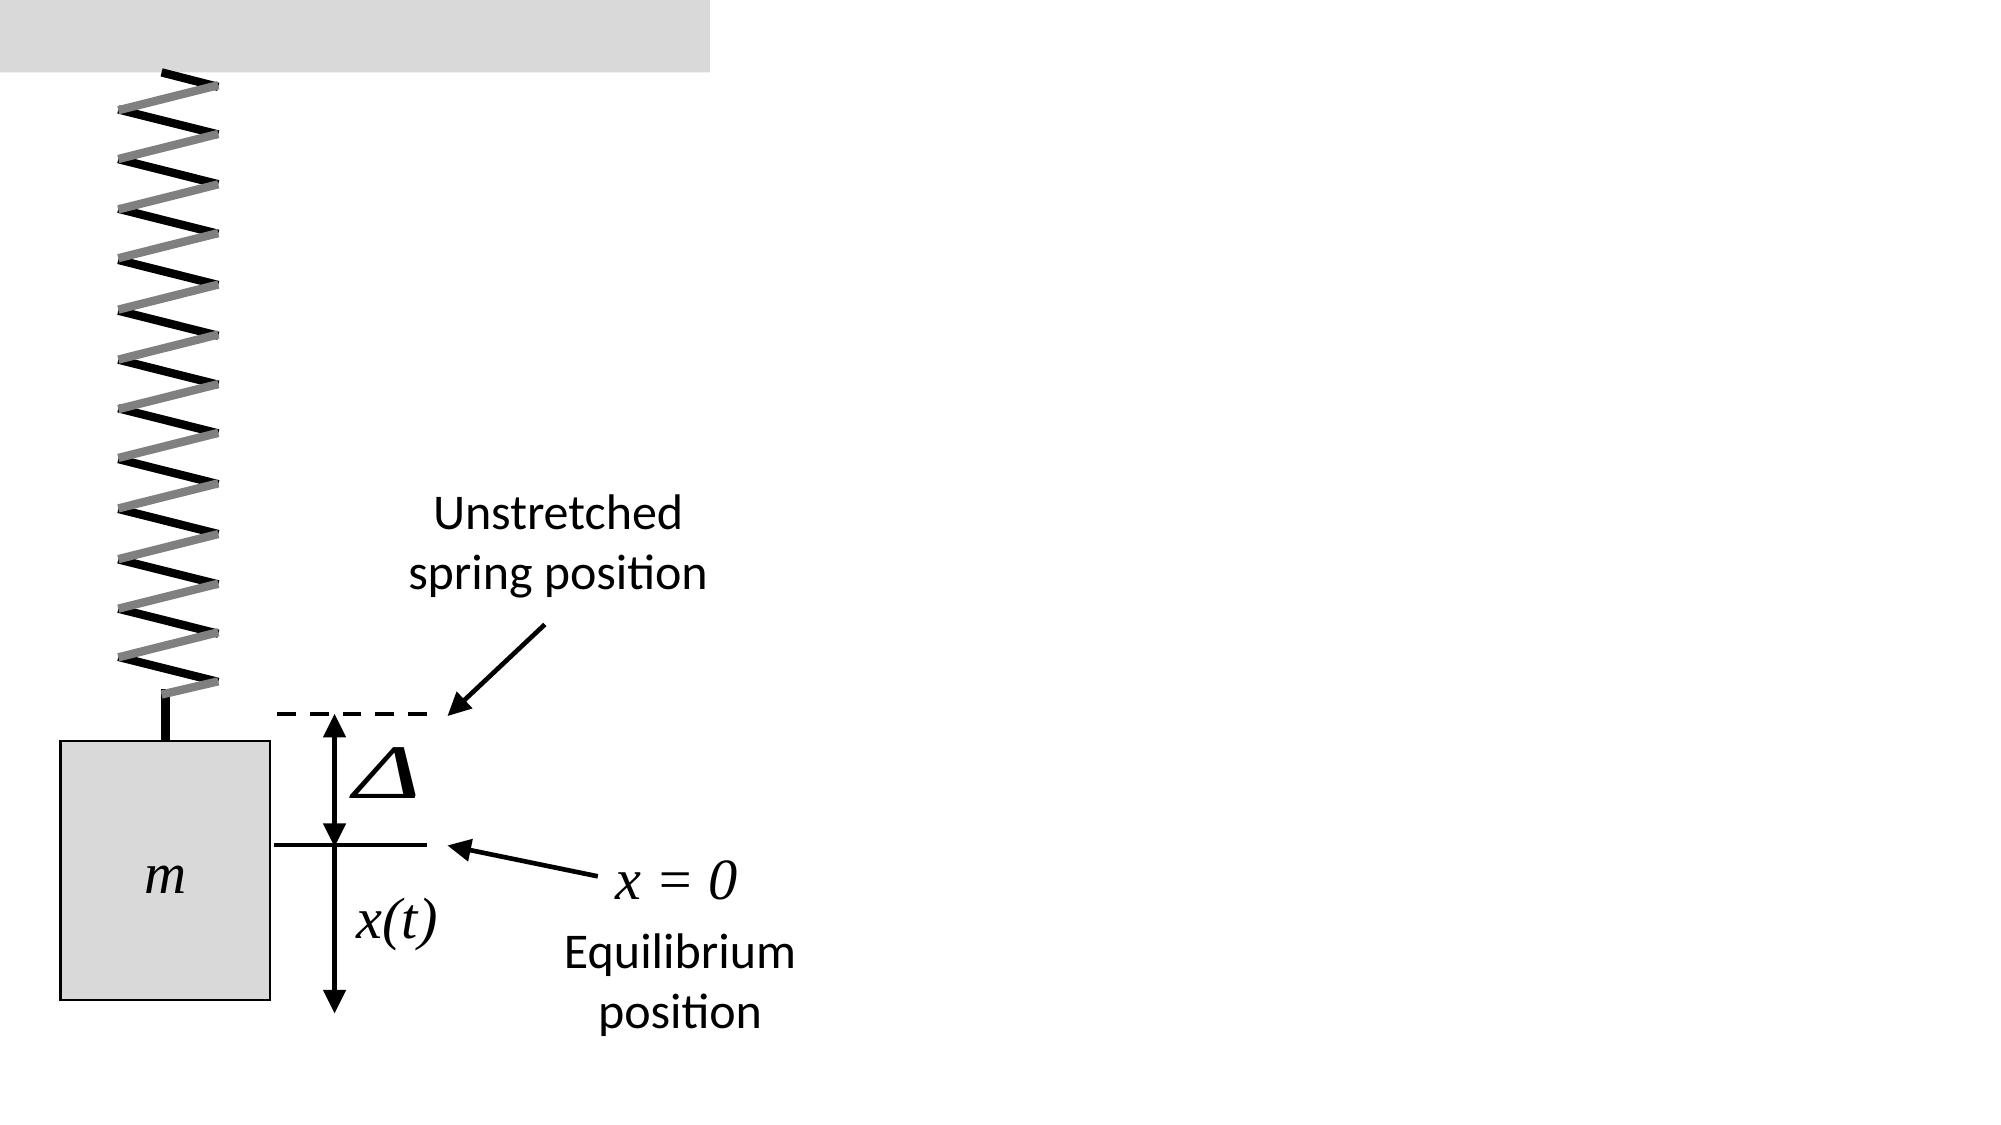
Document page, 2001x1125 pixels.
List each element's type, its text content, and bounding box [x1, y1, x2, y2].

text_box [0, 356, 503, 457]
text_box Equilibrium position [518, 911, 842, 1046]
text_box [447, 845, 598, 877]
text_box x = 0 [600, 833, 754, 919]
text_box Unstretched spring position [386, 472, 730, 608]
text_box m [59, 740, 271, 1001]
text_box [447, 624, 545, 716]
text_box [0, 0, 711, 73]
text_box x(t) [341, 872, 453, 958]
